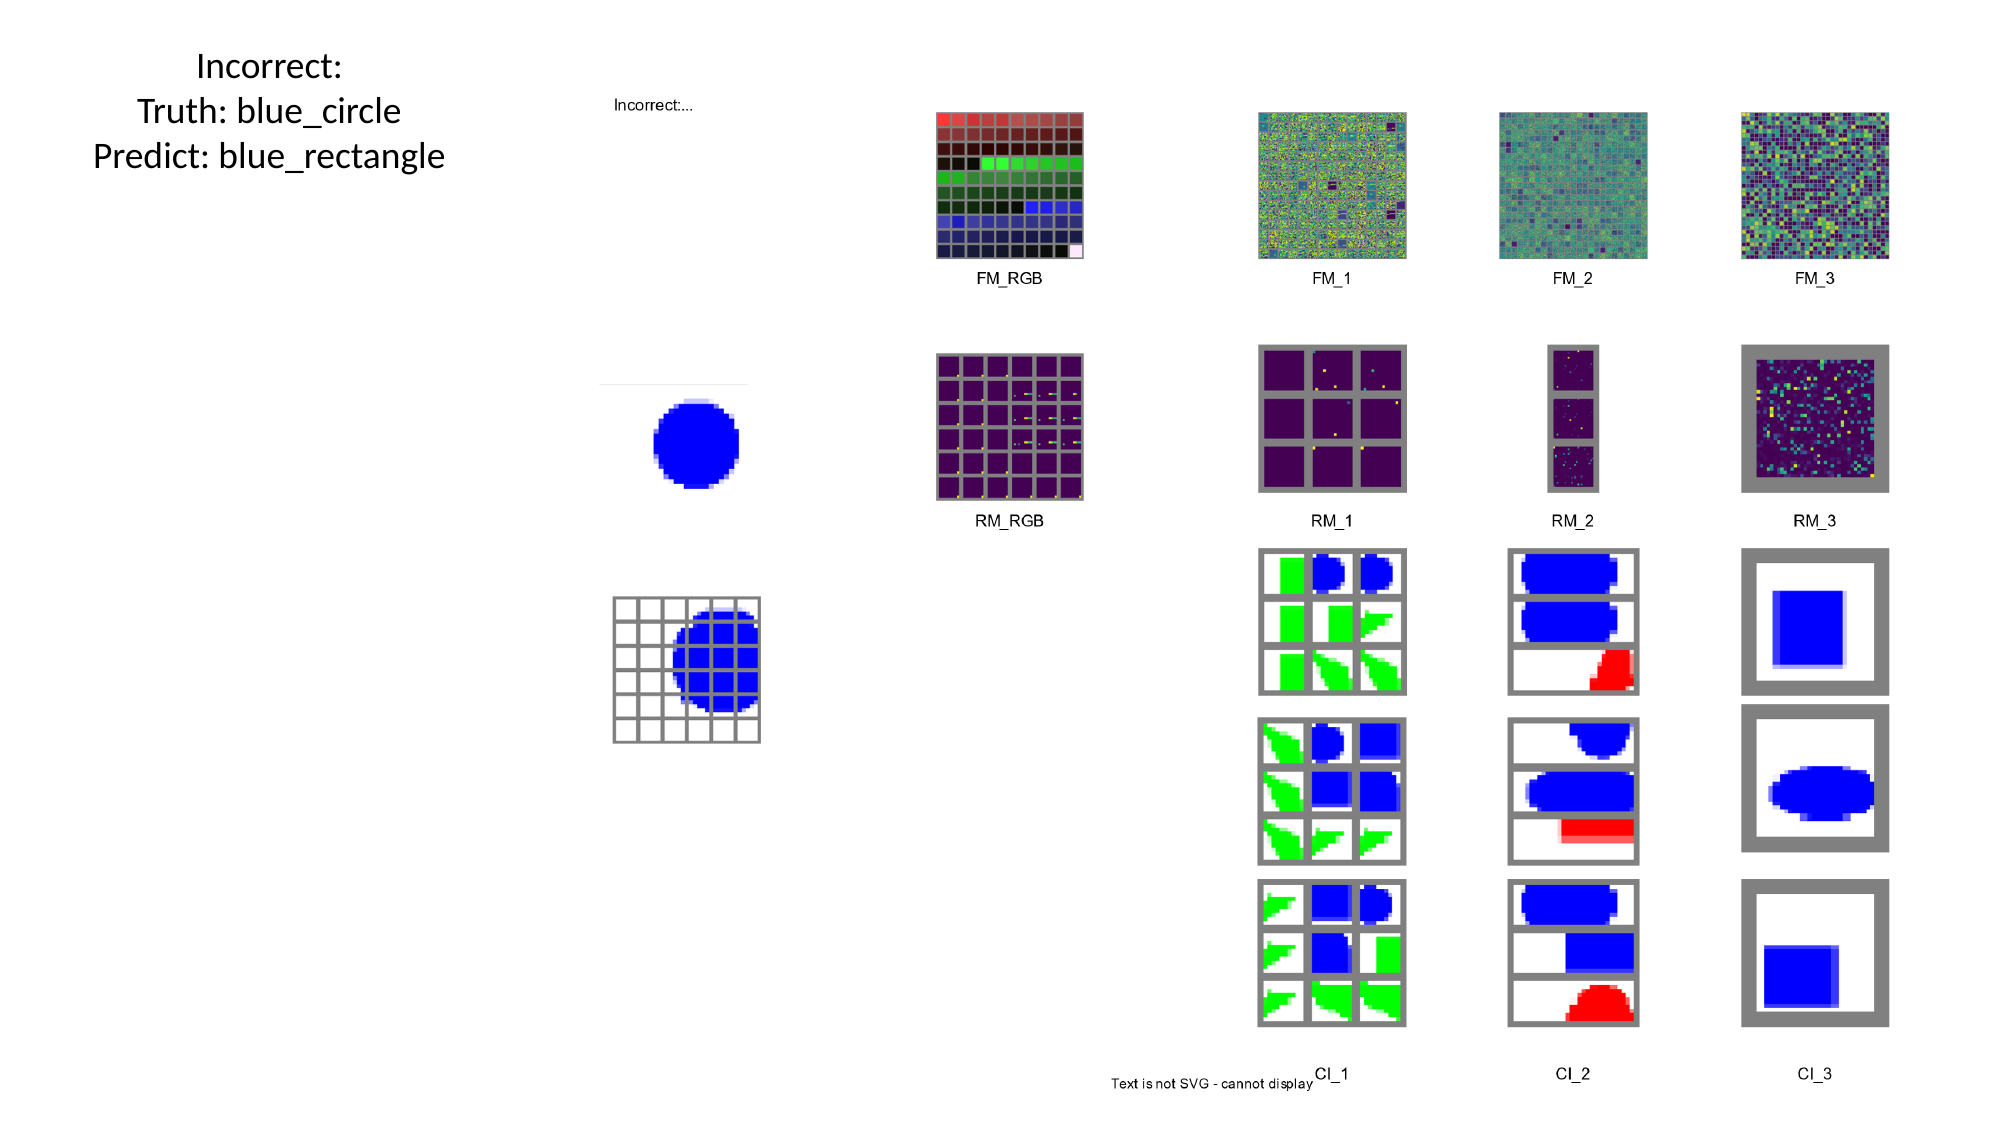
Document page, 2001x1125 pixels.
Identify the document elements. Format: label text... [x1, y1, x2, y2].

text_box Incorrect: Truth: blue_circle Predict: blue_rectangle [50, 33, 489, 184]
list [532, 31, 1890, 1094]
